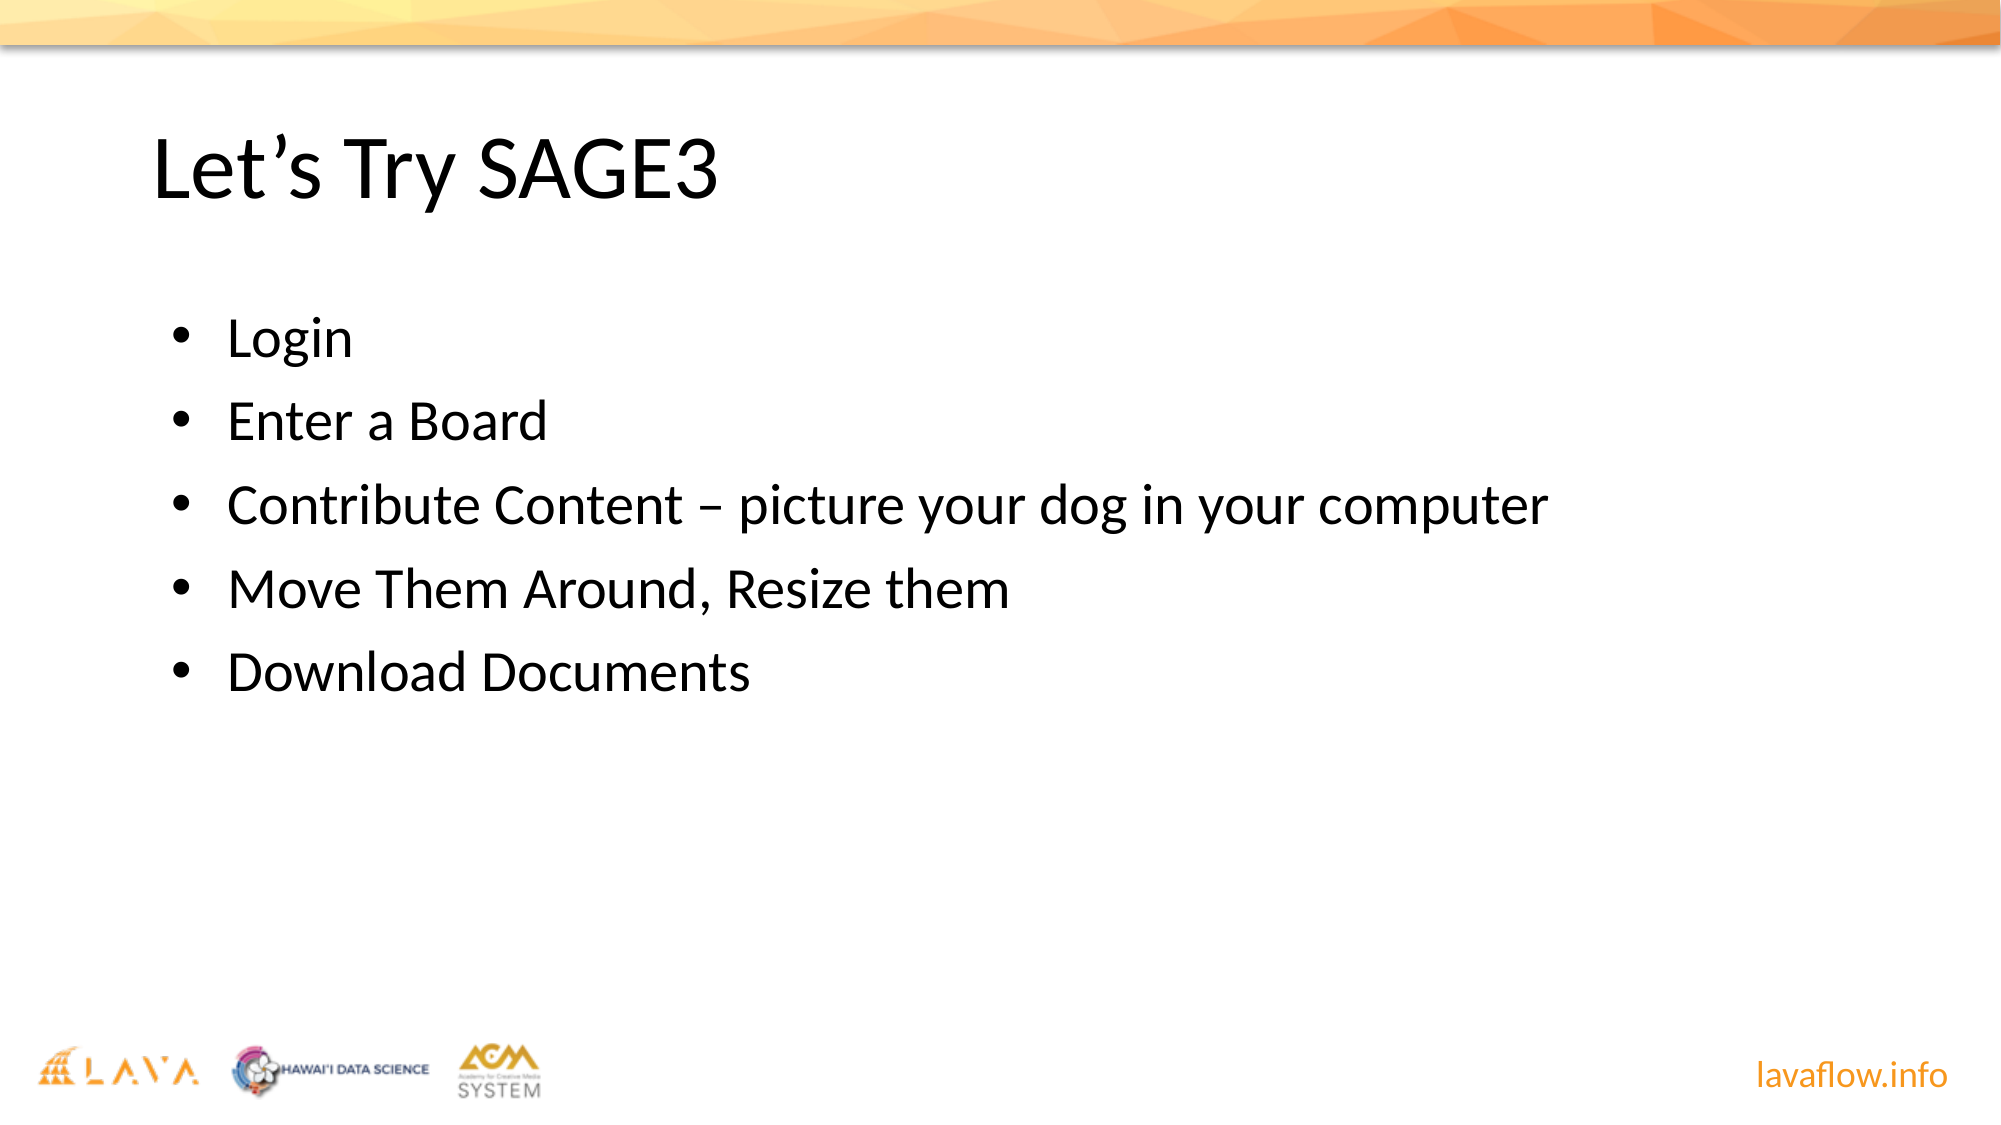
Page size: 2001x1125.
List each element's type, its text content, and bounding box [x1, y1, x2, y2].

picture [227, 1042, 433, 1100]
picture [0, 0, 2000, 45]
picture [36, 1042, 202, 1088]
title Let’s Try SAGE3 [137, 59, 1863, 278]
list Login Enter a Board Contribute Content – picture your dog in your computer Move Them Around, Resize them Download Documents [137, 299, 1863, 1014]
picture [455, 1042, 544, 1100]
